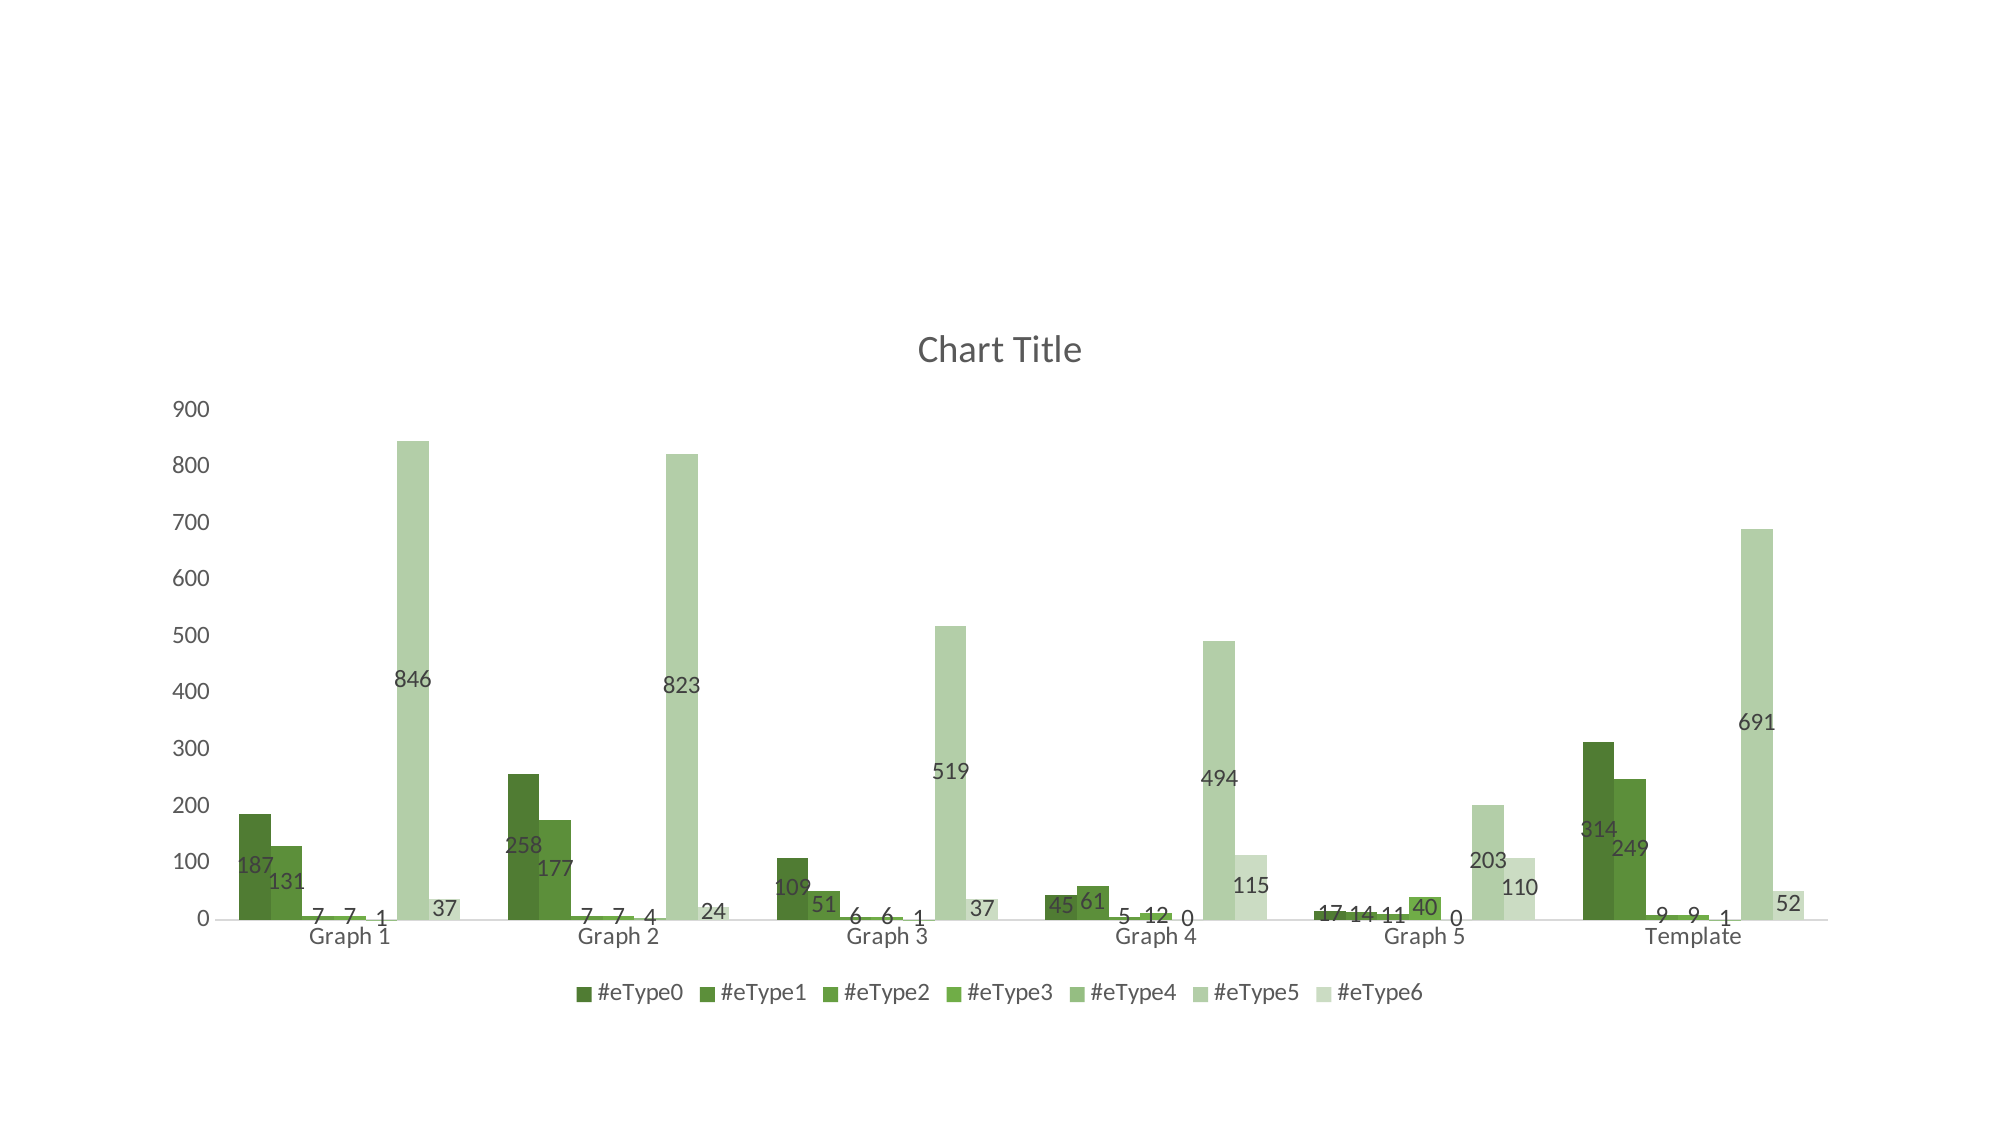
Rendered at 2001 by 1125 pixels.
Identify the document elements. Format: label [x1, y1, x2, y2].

chart [137, 299, 1863, 1014]
